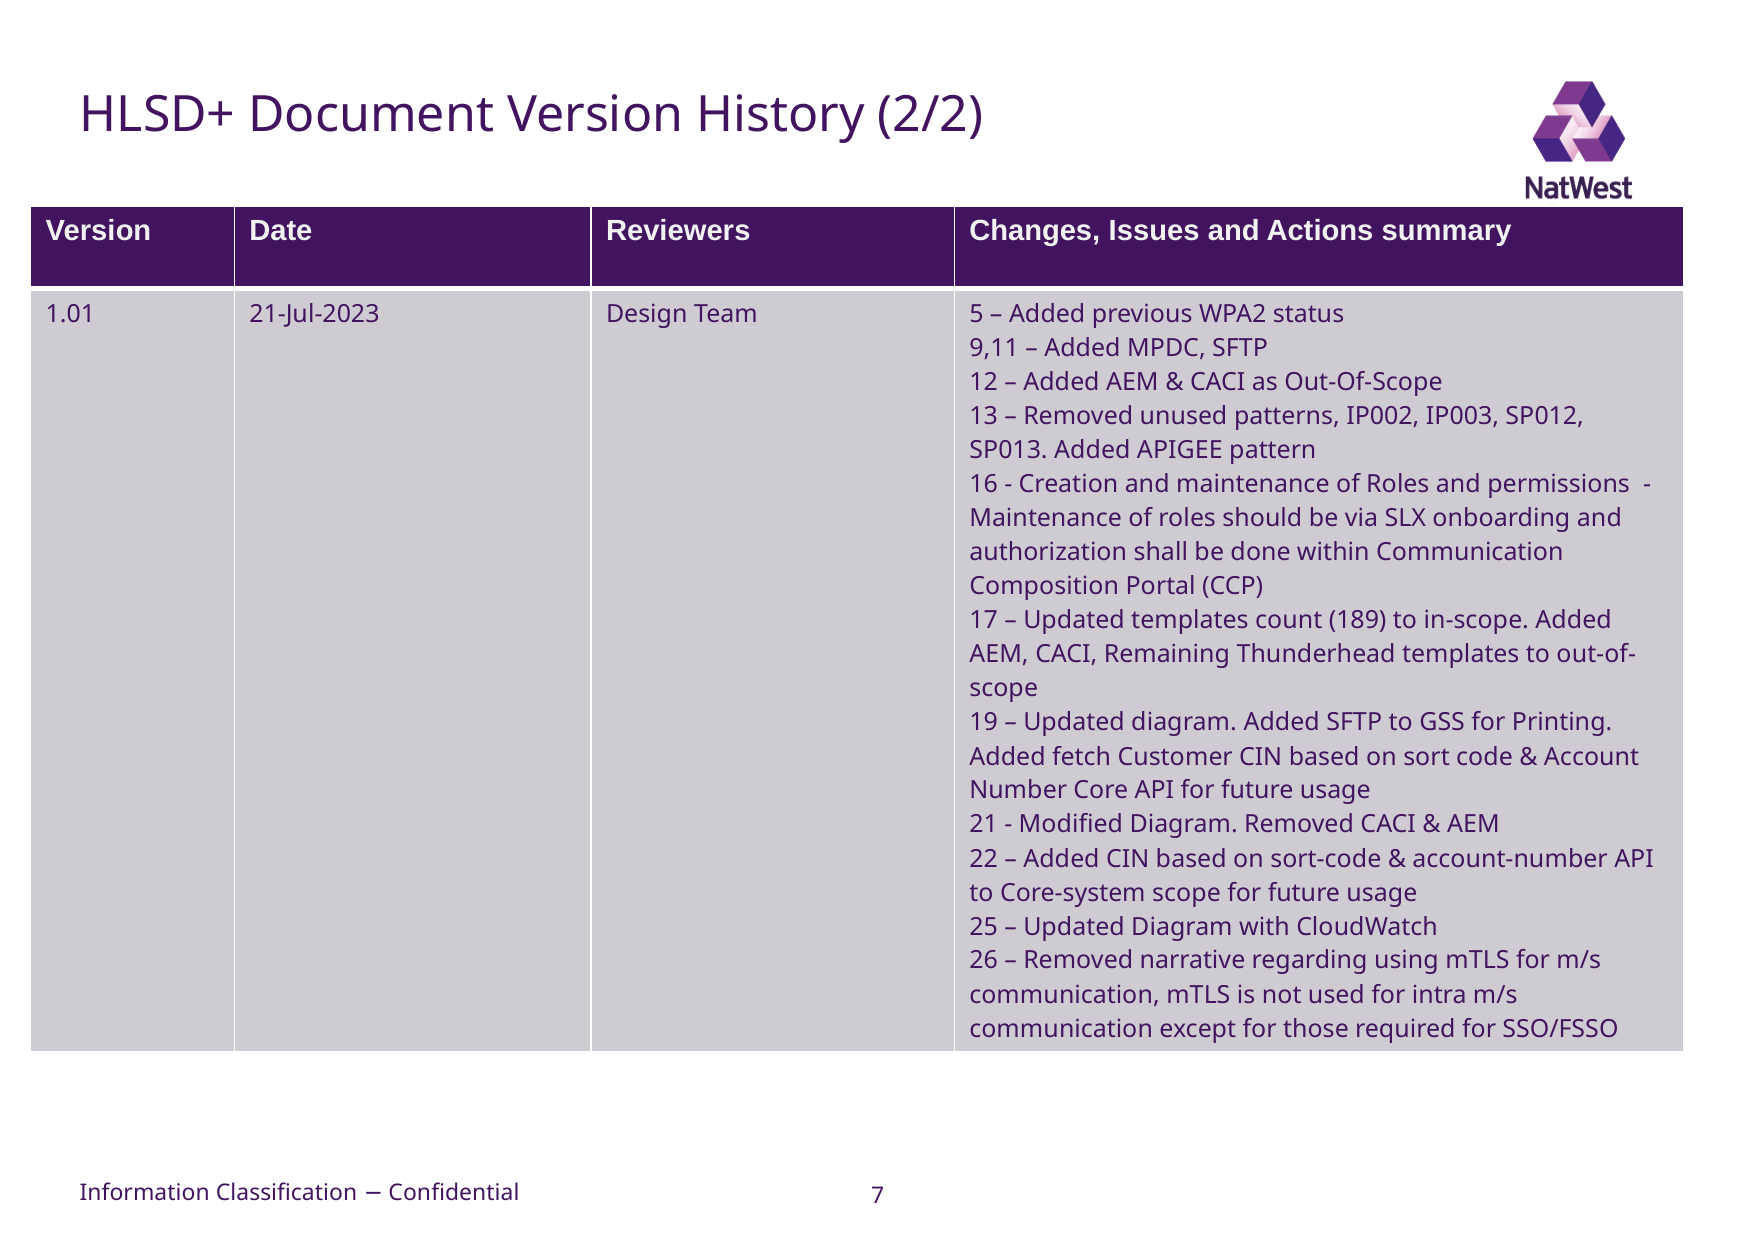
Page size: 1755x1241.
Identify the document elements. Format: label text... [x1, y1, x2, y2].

table_cell Design Team [592, 291, 954, 1051]
table_cell 5 – Added previous WPA2 status 9,11 – Added MPDC, SFTP 12 – Added AEM & CACI as Out-Of-Scope 13 – Removed unused patterns, IP002, IP003, SP012, SP013. Added APIGEE pattern 16 - Creation and maintenance of Roles and permissions - Maintenance of roles should be via SLX onboarding and authorization shall be done within Communication Composition Portal (CCP) 17 – Updated templates count (189) to in-scope. Added AEM, CACI, Remaining Thunderhead templates to out-of-scope 19 – Updated diagram. Added SFTP to GSS for Printing. Added fetch Customer CIN based on sort code & Account Number Core API for future usage 21 - Modified Diagram. Removed CACI & AEM 22 – Added CIN based on sort-code & account-number API to Core-system scope for future usage 25 – Updated Diagram with CloudWatch 26 – Removed narrative regarding using mTLS for m/s communication, mTLS is not used for intra m/s communication except for those required for SSO/FSSO [955, 291, 1683, 1051]
table_header Date [235, 207, 590, 286]
table_header Reviewers [592, 207, 954, 286]
table_cell 1.01 [31, 291, 234, 1051]
table_header Changes, Issues and Actions summary [955, 207, 1683, 286]
title HLSD+ Document Version History (2/2) [79, 81, 1486, 170]
table_cell 21-Jul-2023 [235, 291, 590, 1051]
table_header Version [31, 207, 234, 286]
slide_number 7 [829, 1173, 926, 1219]
picture [0, 0, 1755, 1241]
